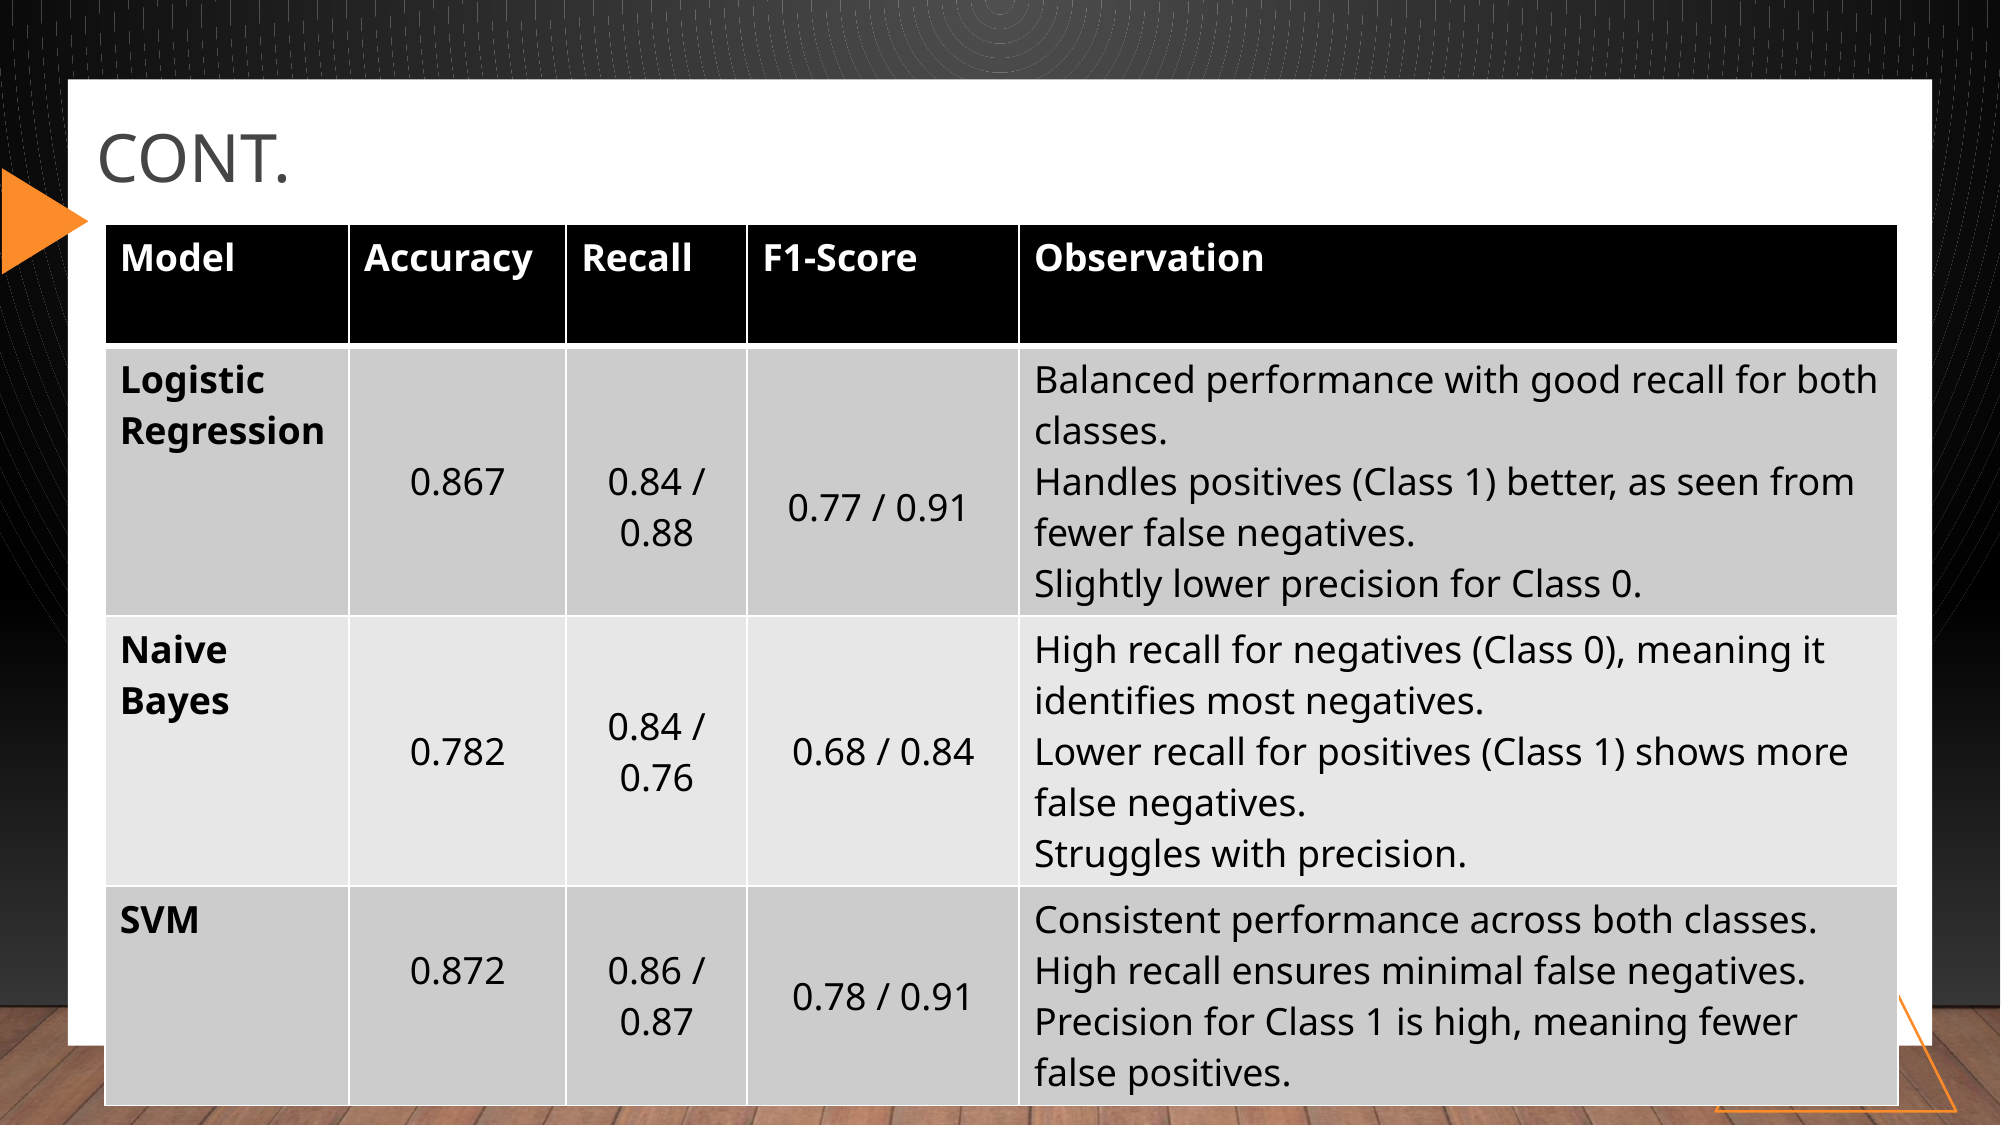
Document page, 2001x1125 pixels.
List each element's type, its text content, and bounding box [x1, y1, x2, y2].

table_header Model [106, 225, 348, 343]
table_cell 0.78 / 0.91 [748, 887, 1018, 1105]
table_cell 0.84 / 0.76 [567, 617, 746, 885]
picture [1719, 1046, 1953, 1110]
table_cell 0.84 / 0.88 [567, 349, 746, 615]
table_cell 0.86 / 0.87 [567, 887, 746, 1105]
table_cell SVM [106, 887, 348, 1105]
title CONT. [81, 83, 1797, 233]
table_header Accuracy [350, 225, 565, 343]
table_cell Naive Bayes [106, 617, 348, 885]
table_cell 0.867 [350, 349, 565, 615]
table_cell Consistent performance across both classes. High recall ensures minimal false negatives. Precision for Class 1 is high, meaning fewer false positives. [1020, 887, 1897, 1105]
table_cell High recall for negatives (Class 0), meaning it identifies most negatives. Lower recall for positives (Class 1) shows more false negatives. Struggles with precision. [1020, 617, 1897, 885]
table_cell 0.782 [350, 617, 565, 885]
picture [0, 1005, 2000, 1125]
table_header Recall [567, 225, 746, 343]
table_cell Logistic Regression [106, 349, 348, 615]
table_cell Balanced performance with good recall for both classes. Handles positives (Class 1) better, as seen from fewer false negatives. Slightly lower precision for Class 0. [1020, 349, 1897, 615]
table_cell 0.68 / 0.84 [748, 617, 1018, 885]
table_cell 0.77 / 0.91 [748, 349, 1018, 615]
table_header Observation [1020, 225, 1897, 343]
table_cell 0.872 [350, 887, 565, 1105]
table_header F1-Score [748, 225, 1018, 343]
